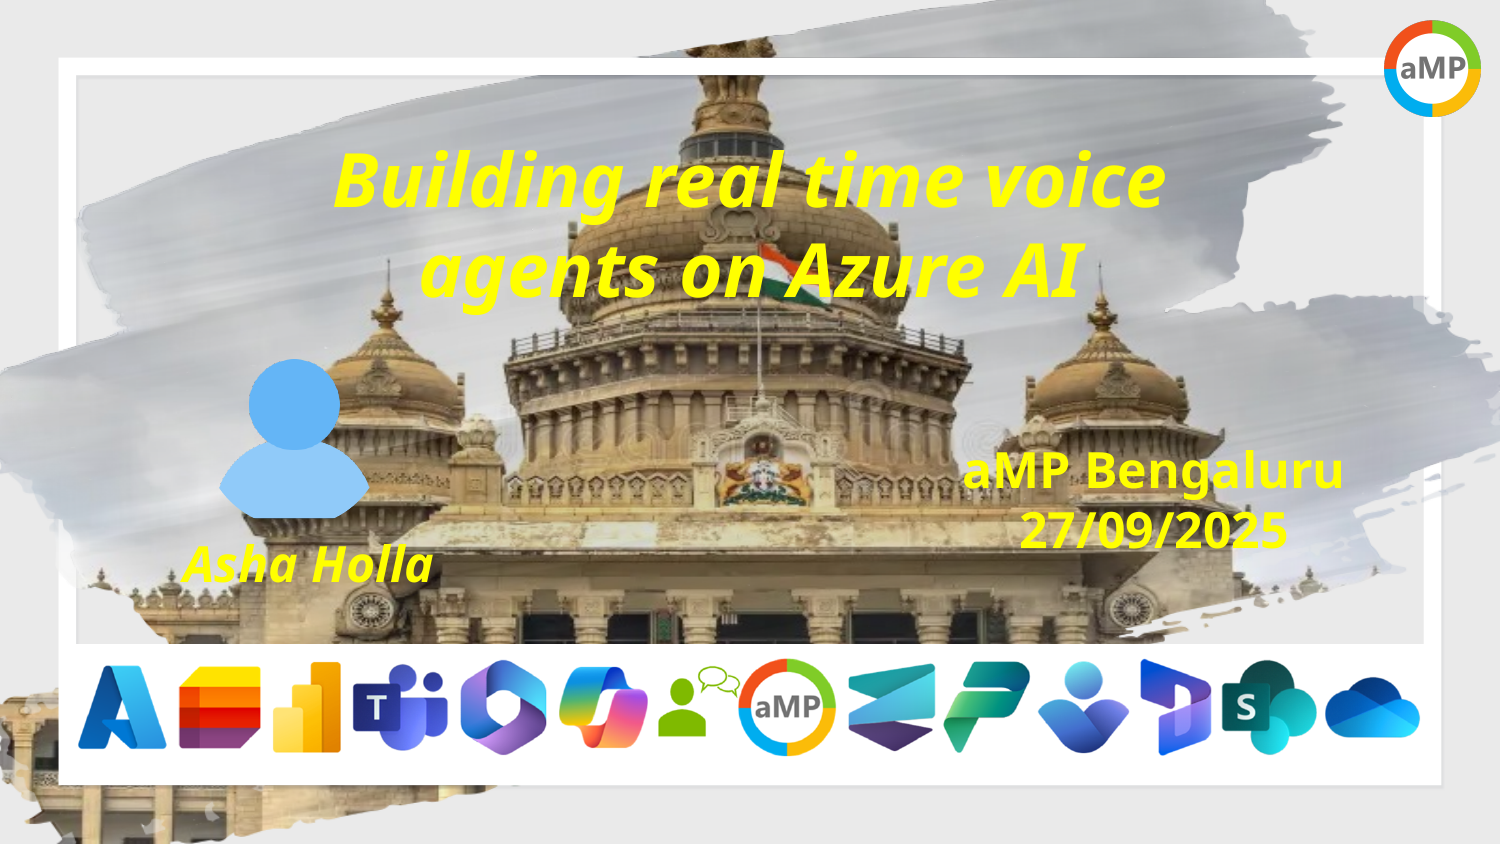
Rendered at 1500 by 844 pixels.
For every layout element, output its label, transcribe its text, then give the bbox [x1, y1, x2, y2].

text_box Asha Holla [39, 471, 579, 653]
picture [0, 0, 1500, 844]
text_box aMP Bengaluru 27/09/2025 [884, 408, 1425, 589]
text_box Building real time voice agents on Azure AI [294, 124, 1207, 320]
